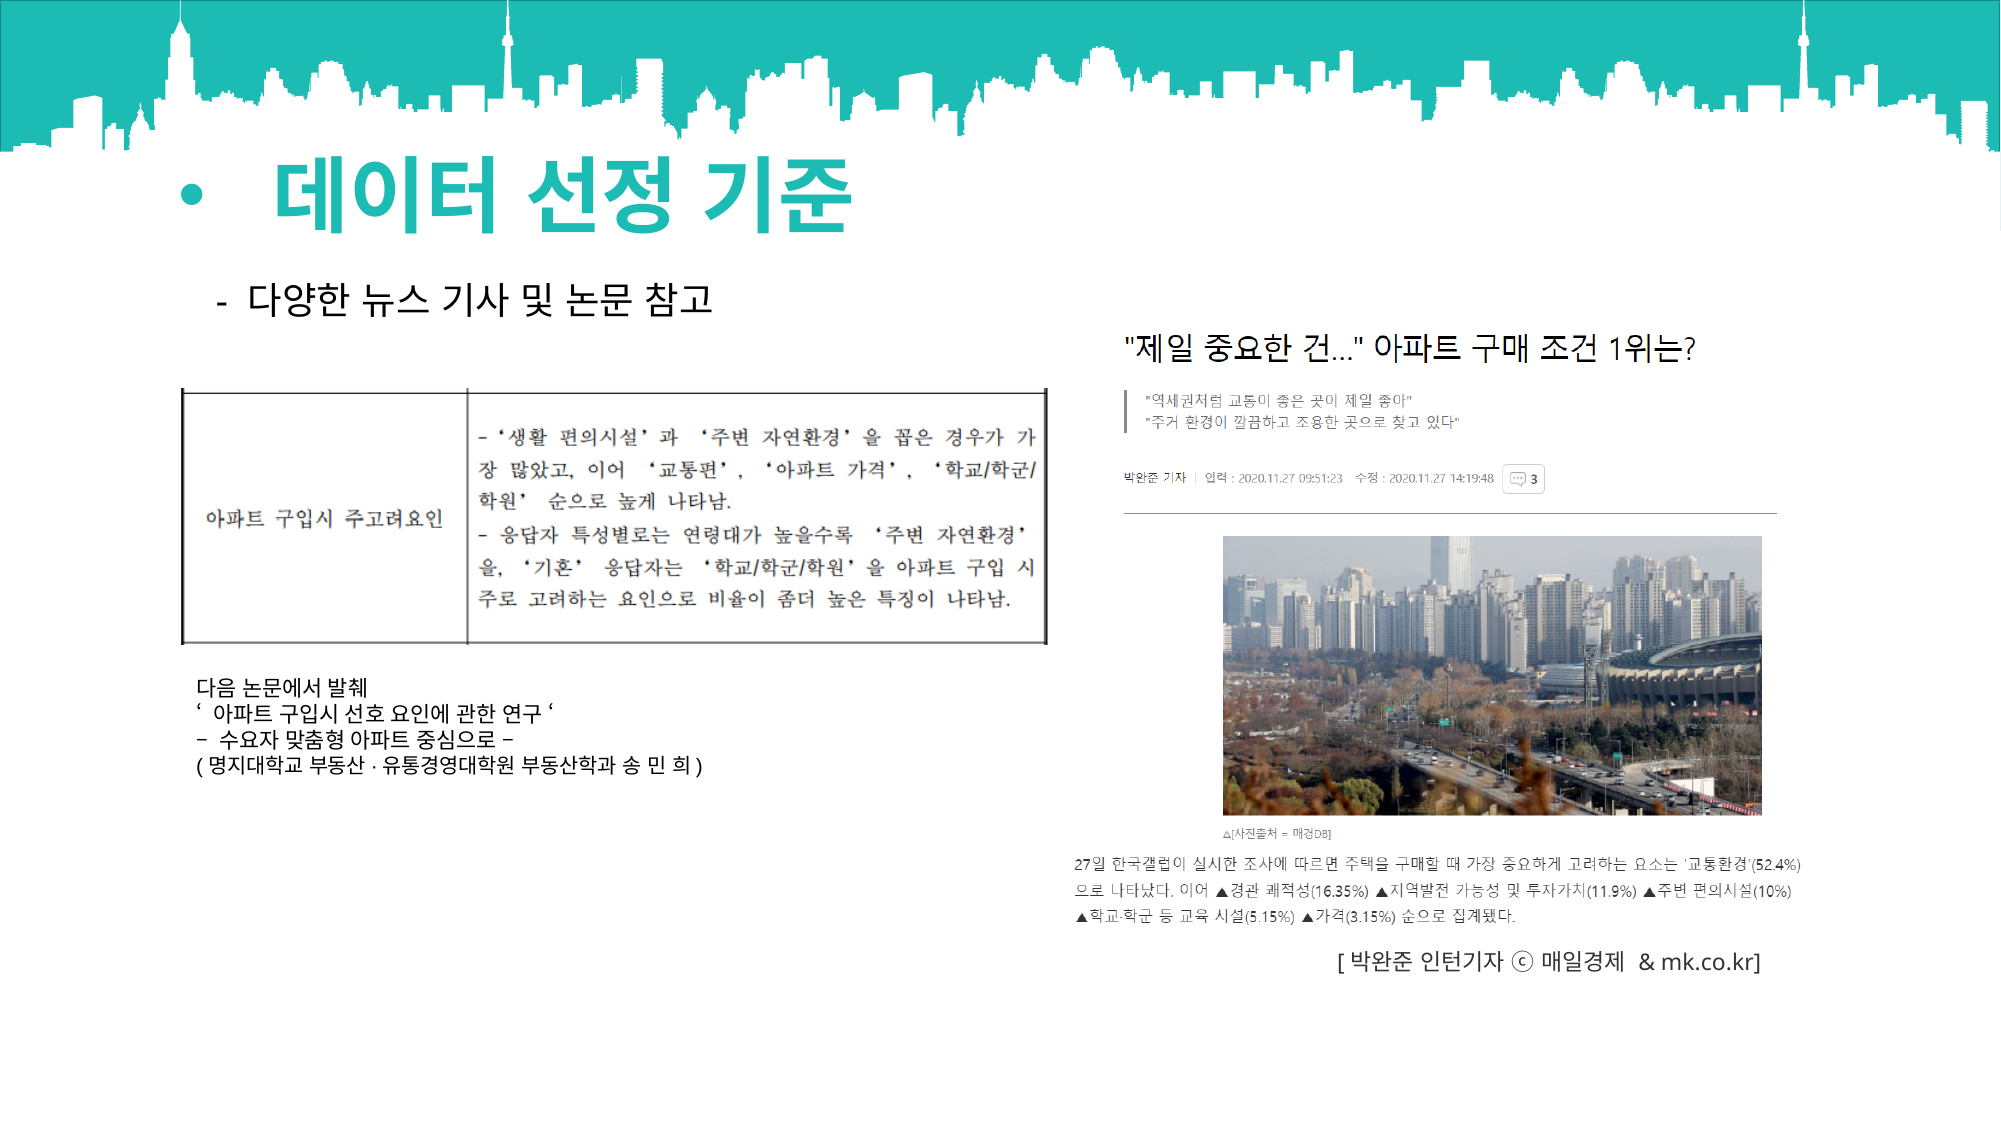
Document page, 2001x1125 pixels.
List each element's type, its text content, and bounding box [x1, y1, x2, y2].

picture [181, 388, 1050, 646]
text_box - 다양한 뉴스 기사 및 논문 참고 [200, 269, 1030, 330]
text_box • 데이터 선정 기준 [133, 135, 1154, 251]
text_box 다음 논문에서 발췌 ‘ 아파트 구입시 선호 요인에 관한 연구 ‘ – 수요자 맞춤형 아파트 중심으로 – (명지대학교 부동산·유통경영대학원 부동산학과 송 민 희) [181, 666, 1067, 786]
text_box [1067, 320, 1880, 1039]
